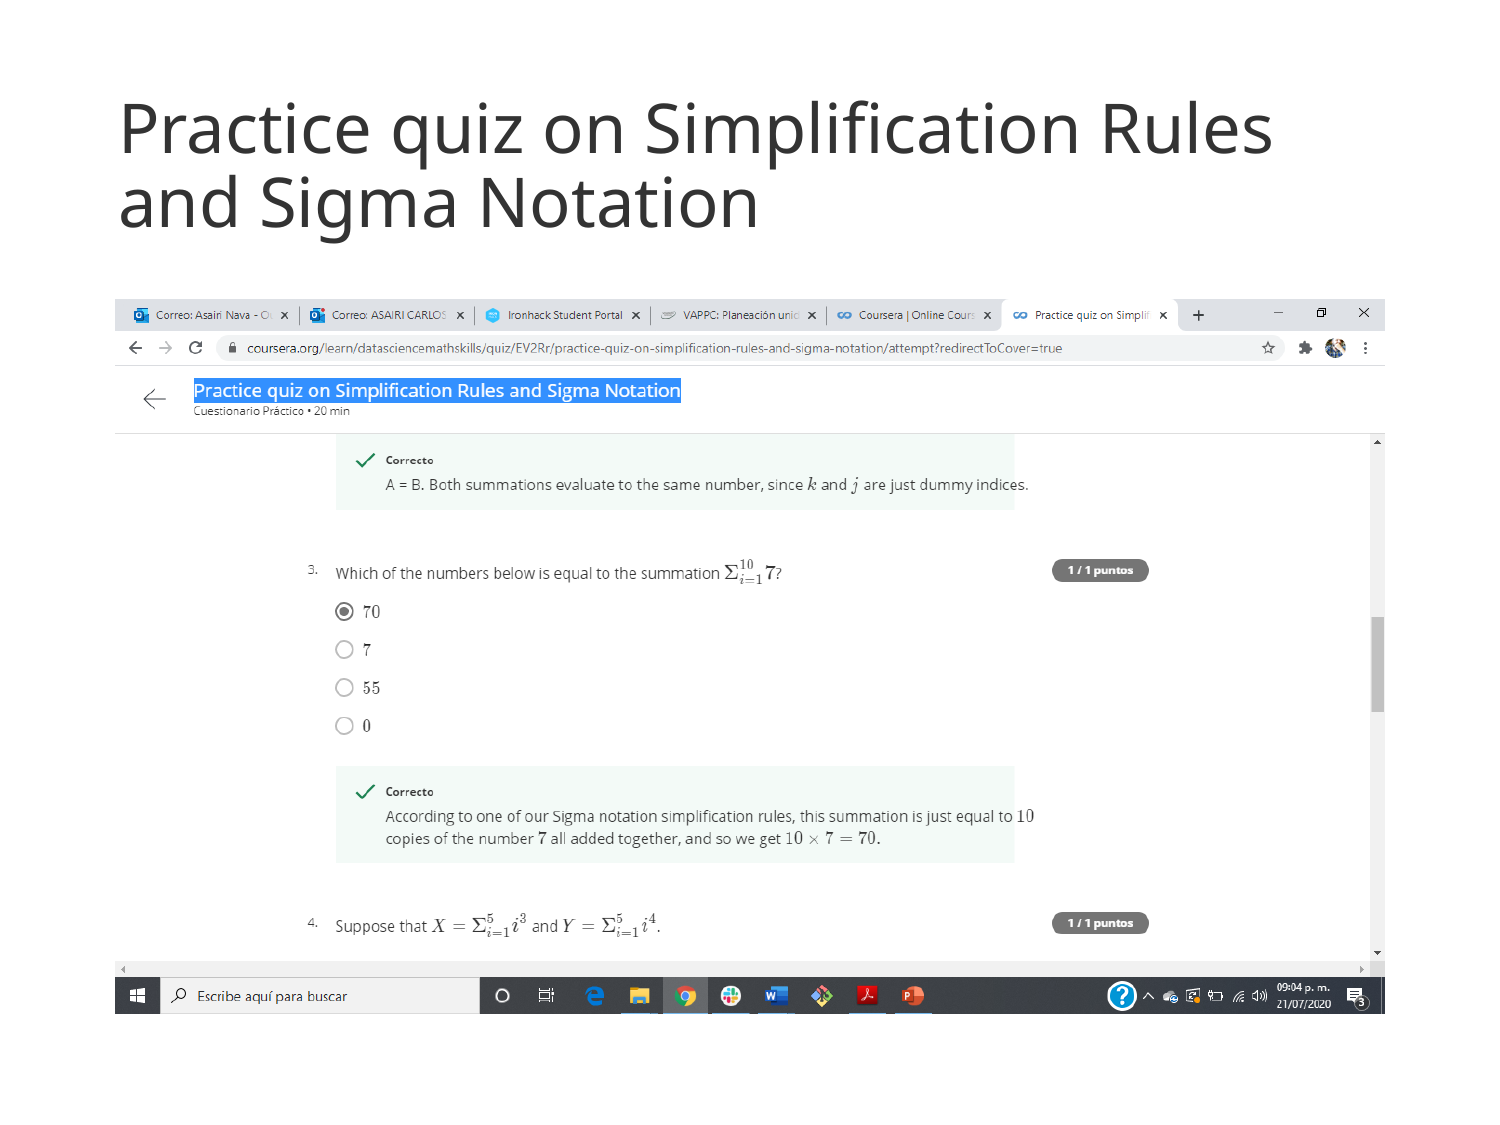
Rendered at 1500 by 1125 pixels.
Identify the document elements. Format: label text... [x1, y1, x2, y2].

title Practice quiz on Simplification Rules and Sigma Notation [103, 59, 1397, 278]
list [115, 299, 1385, 1014]
